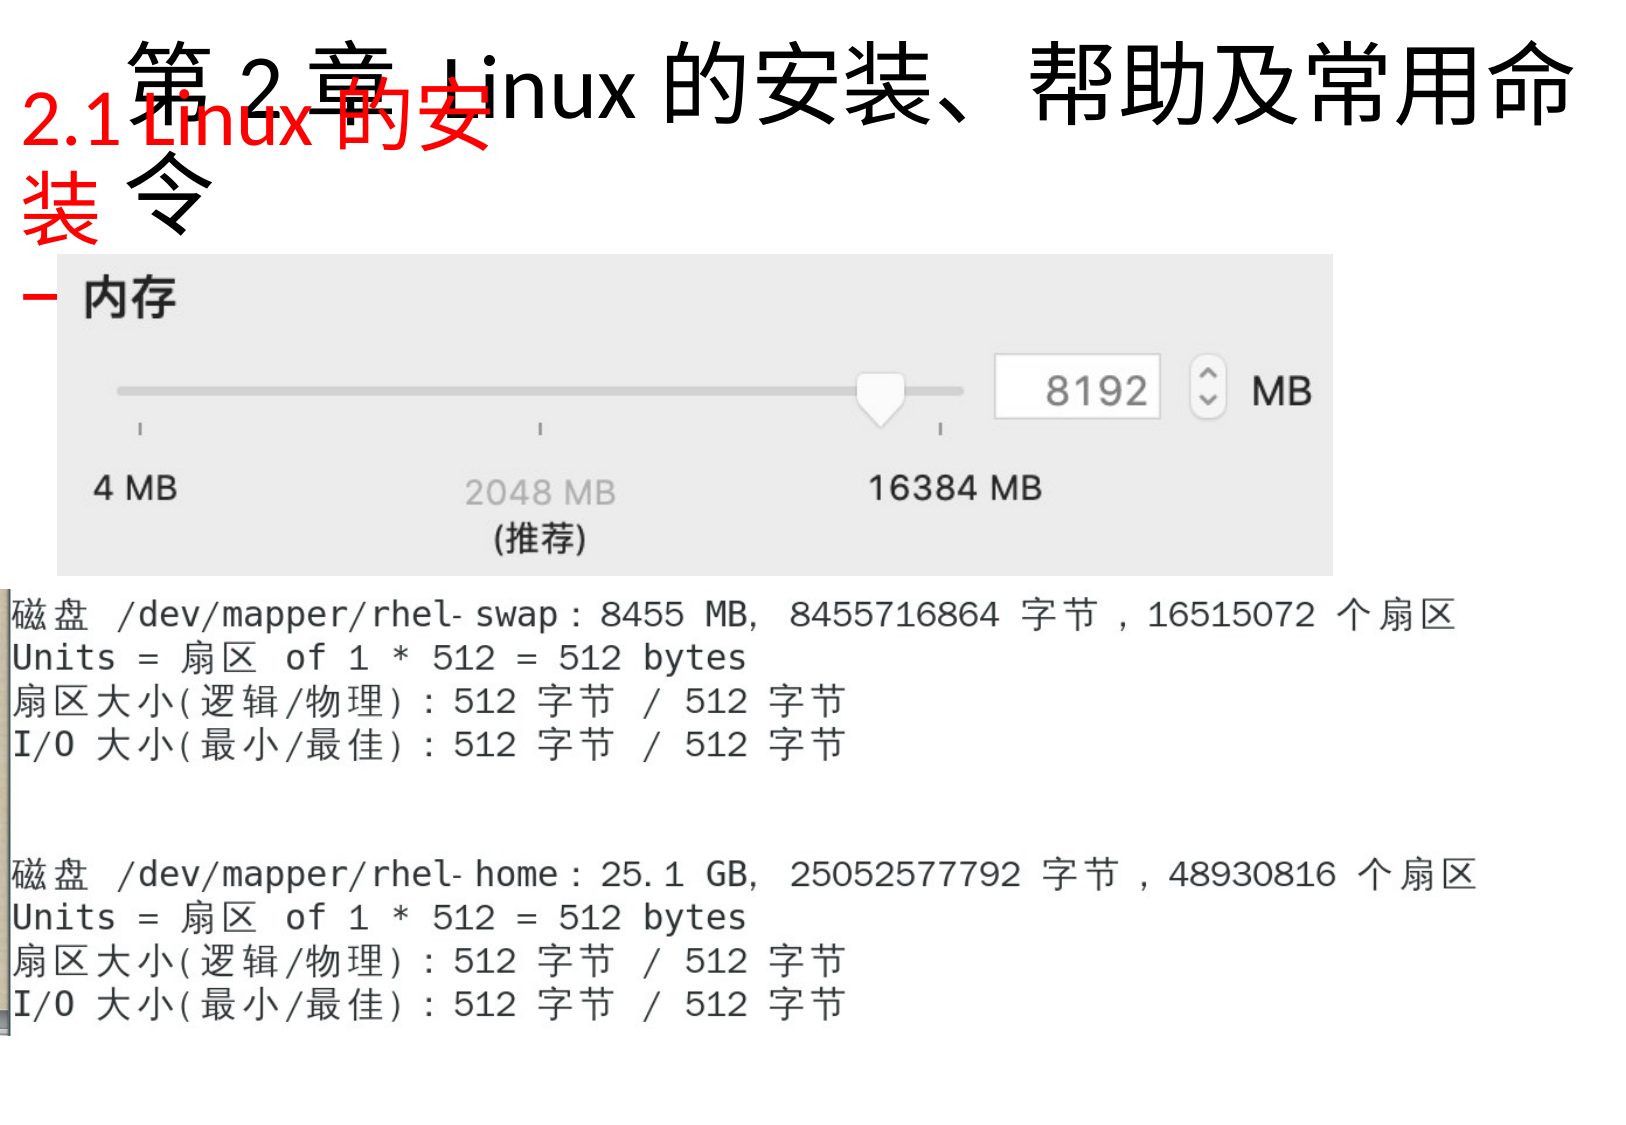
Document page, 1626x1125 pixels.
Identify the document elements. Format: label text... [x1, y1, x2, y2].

picture [57, 254, 1333, 576]
text_box 2.1 Linux的安装 一、分区 [17, 64, 561, 340]
picture [0, 589, 1625, 1036]
title 第2章Linux的安装、帮助及常用命令 [121, 24, 1625, 247]
